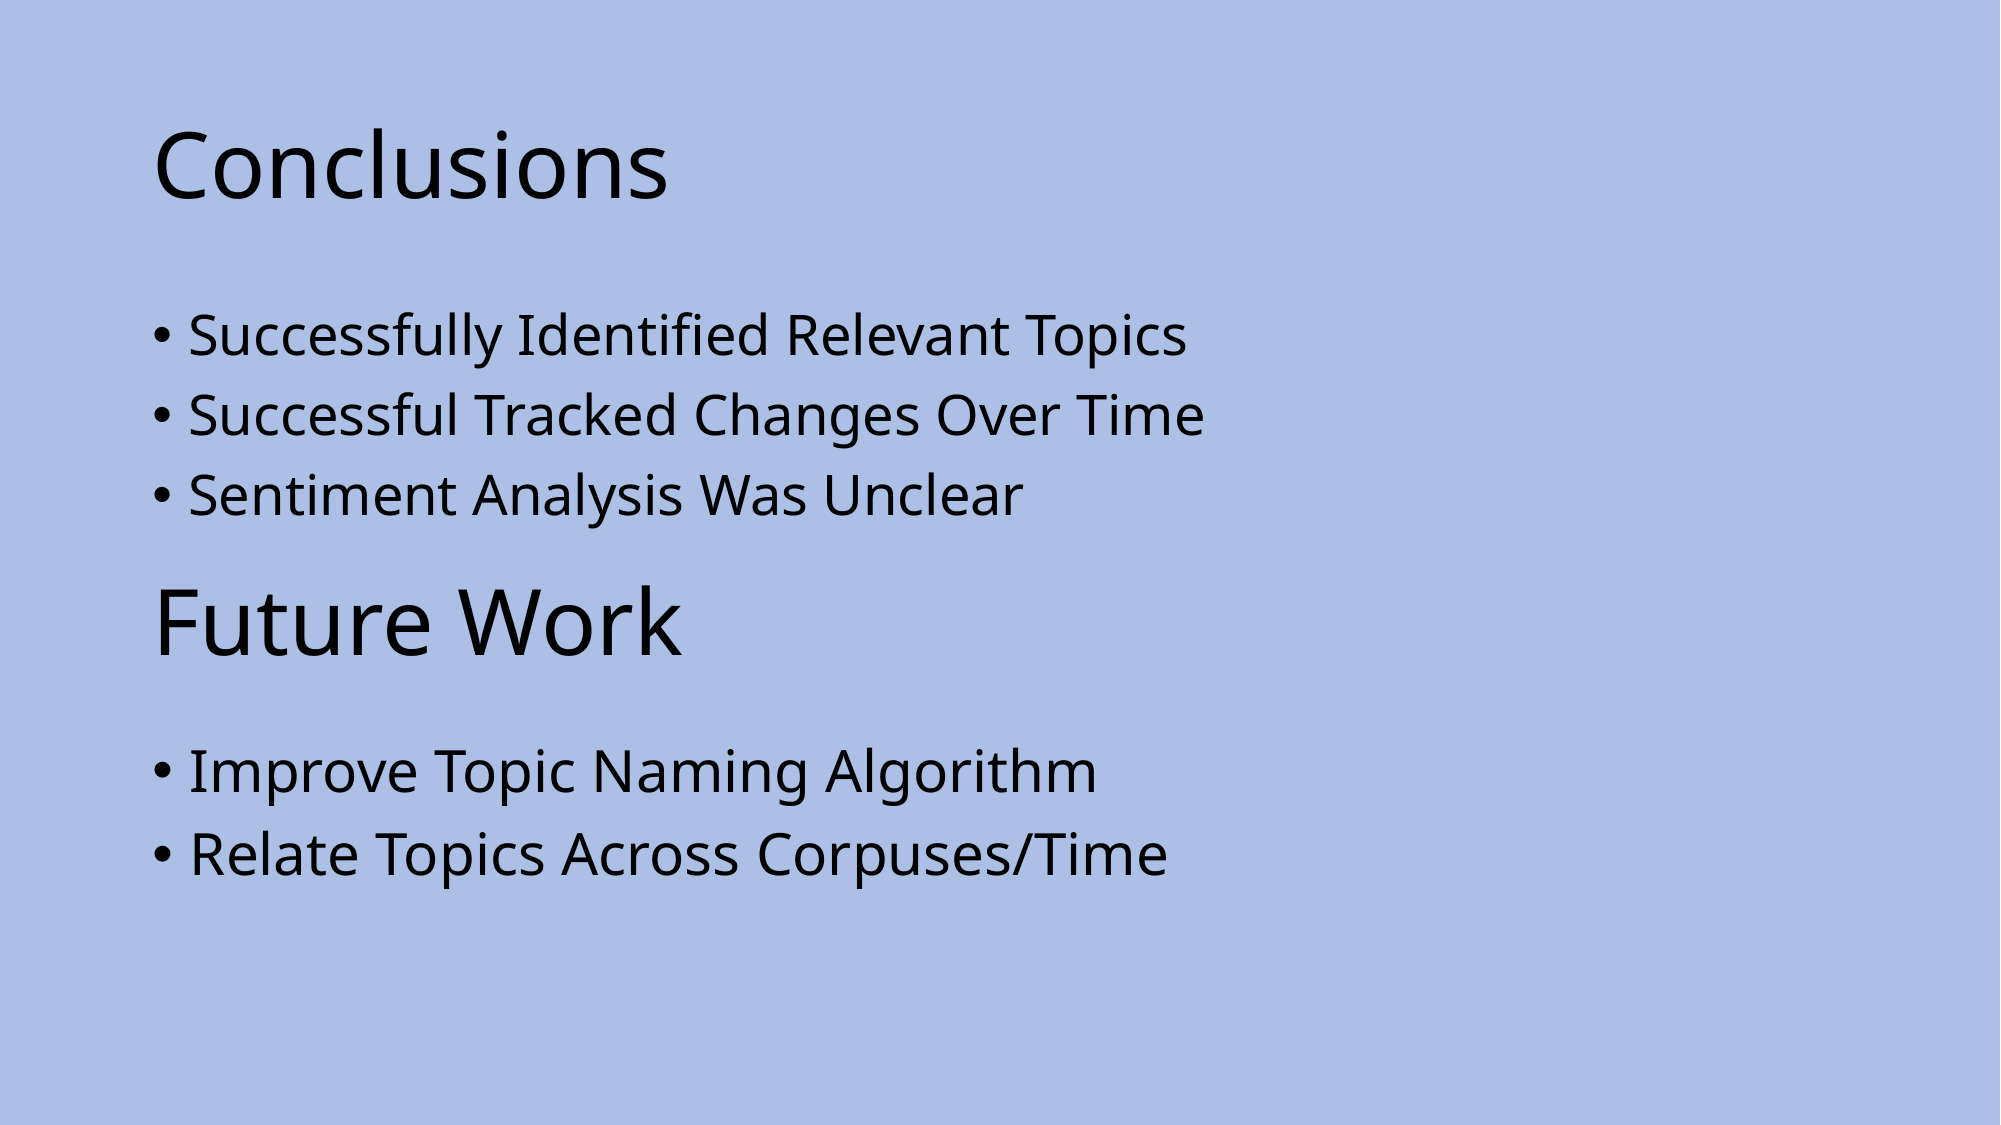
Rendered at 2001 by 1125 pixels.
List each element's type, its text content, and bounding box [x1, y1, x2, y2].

title Conclusions [137, 59, 1863, 278]
list Successfully Identified Relevant Topics Successful Tracked Changes Over Time Sentiment Analysis Was Unclear [137, 299, 1863, 516]
text_box Future Work [137, 516, 1863, 735]
text_box Improve Topic Naming Algorithm Relate Topics Across Corpuses/Time [137, 735, 1863, 971]
